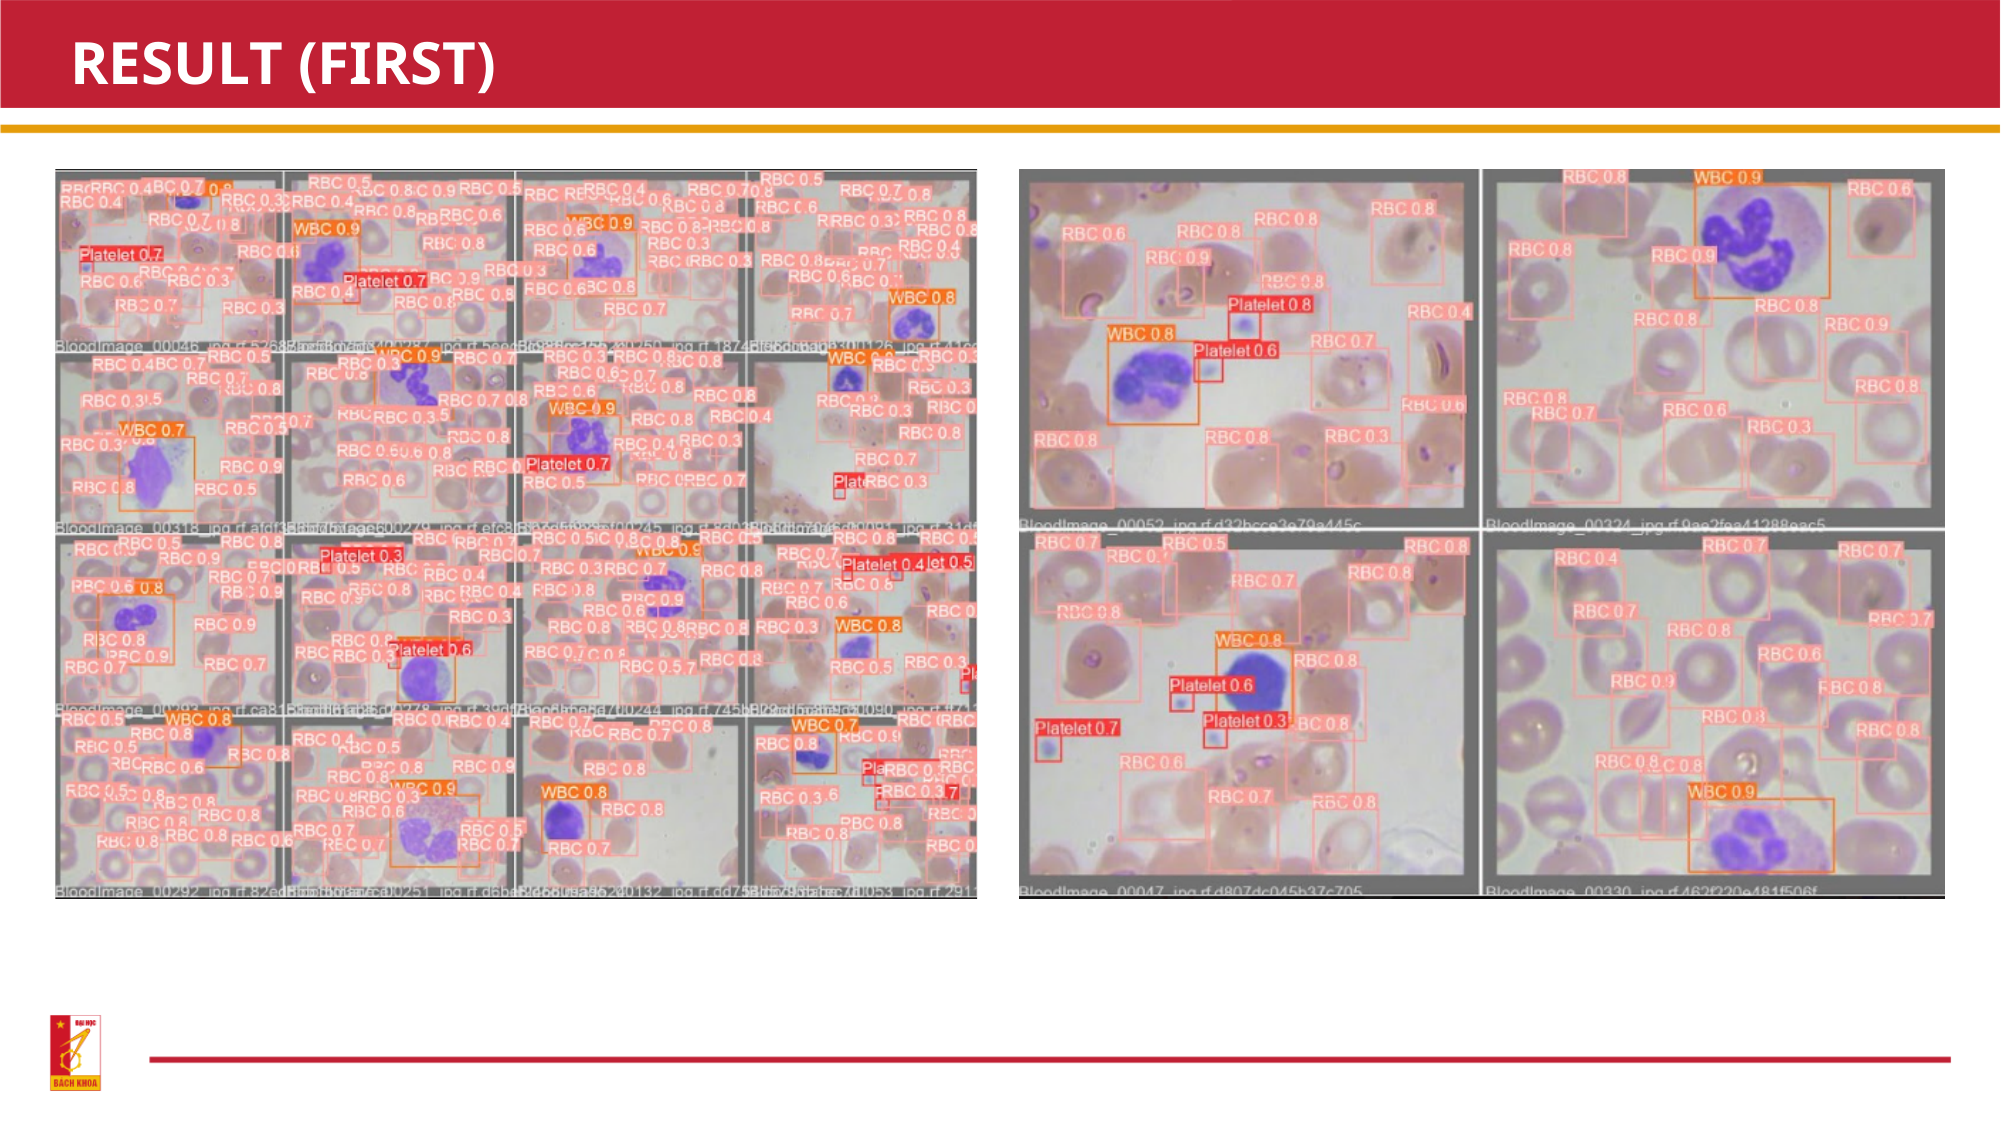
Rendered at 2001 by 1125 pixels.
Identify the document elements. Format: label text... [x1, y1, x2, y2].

title RESULT (FIRST) [55, 18, 1945, 90]
picture [0, 0, 2001, 1125]
